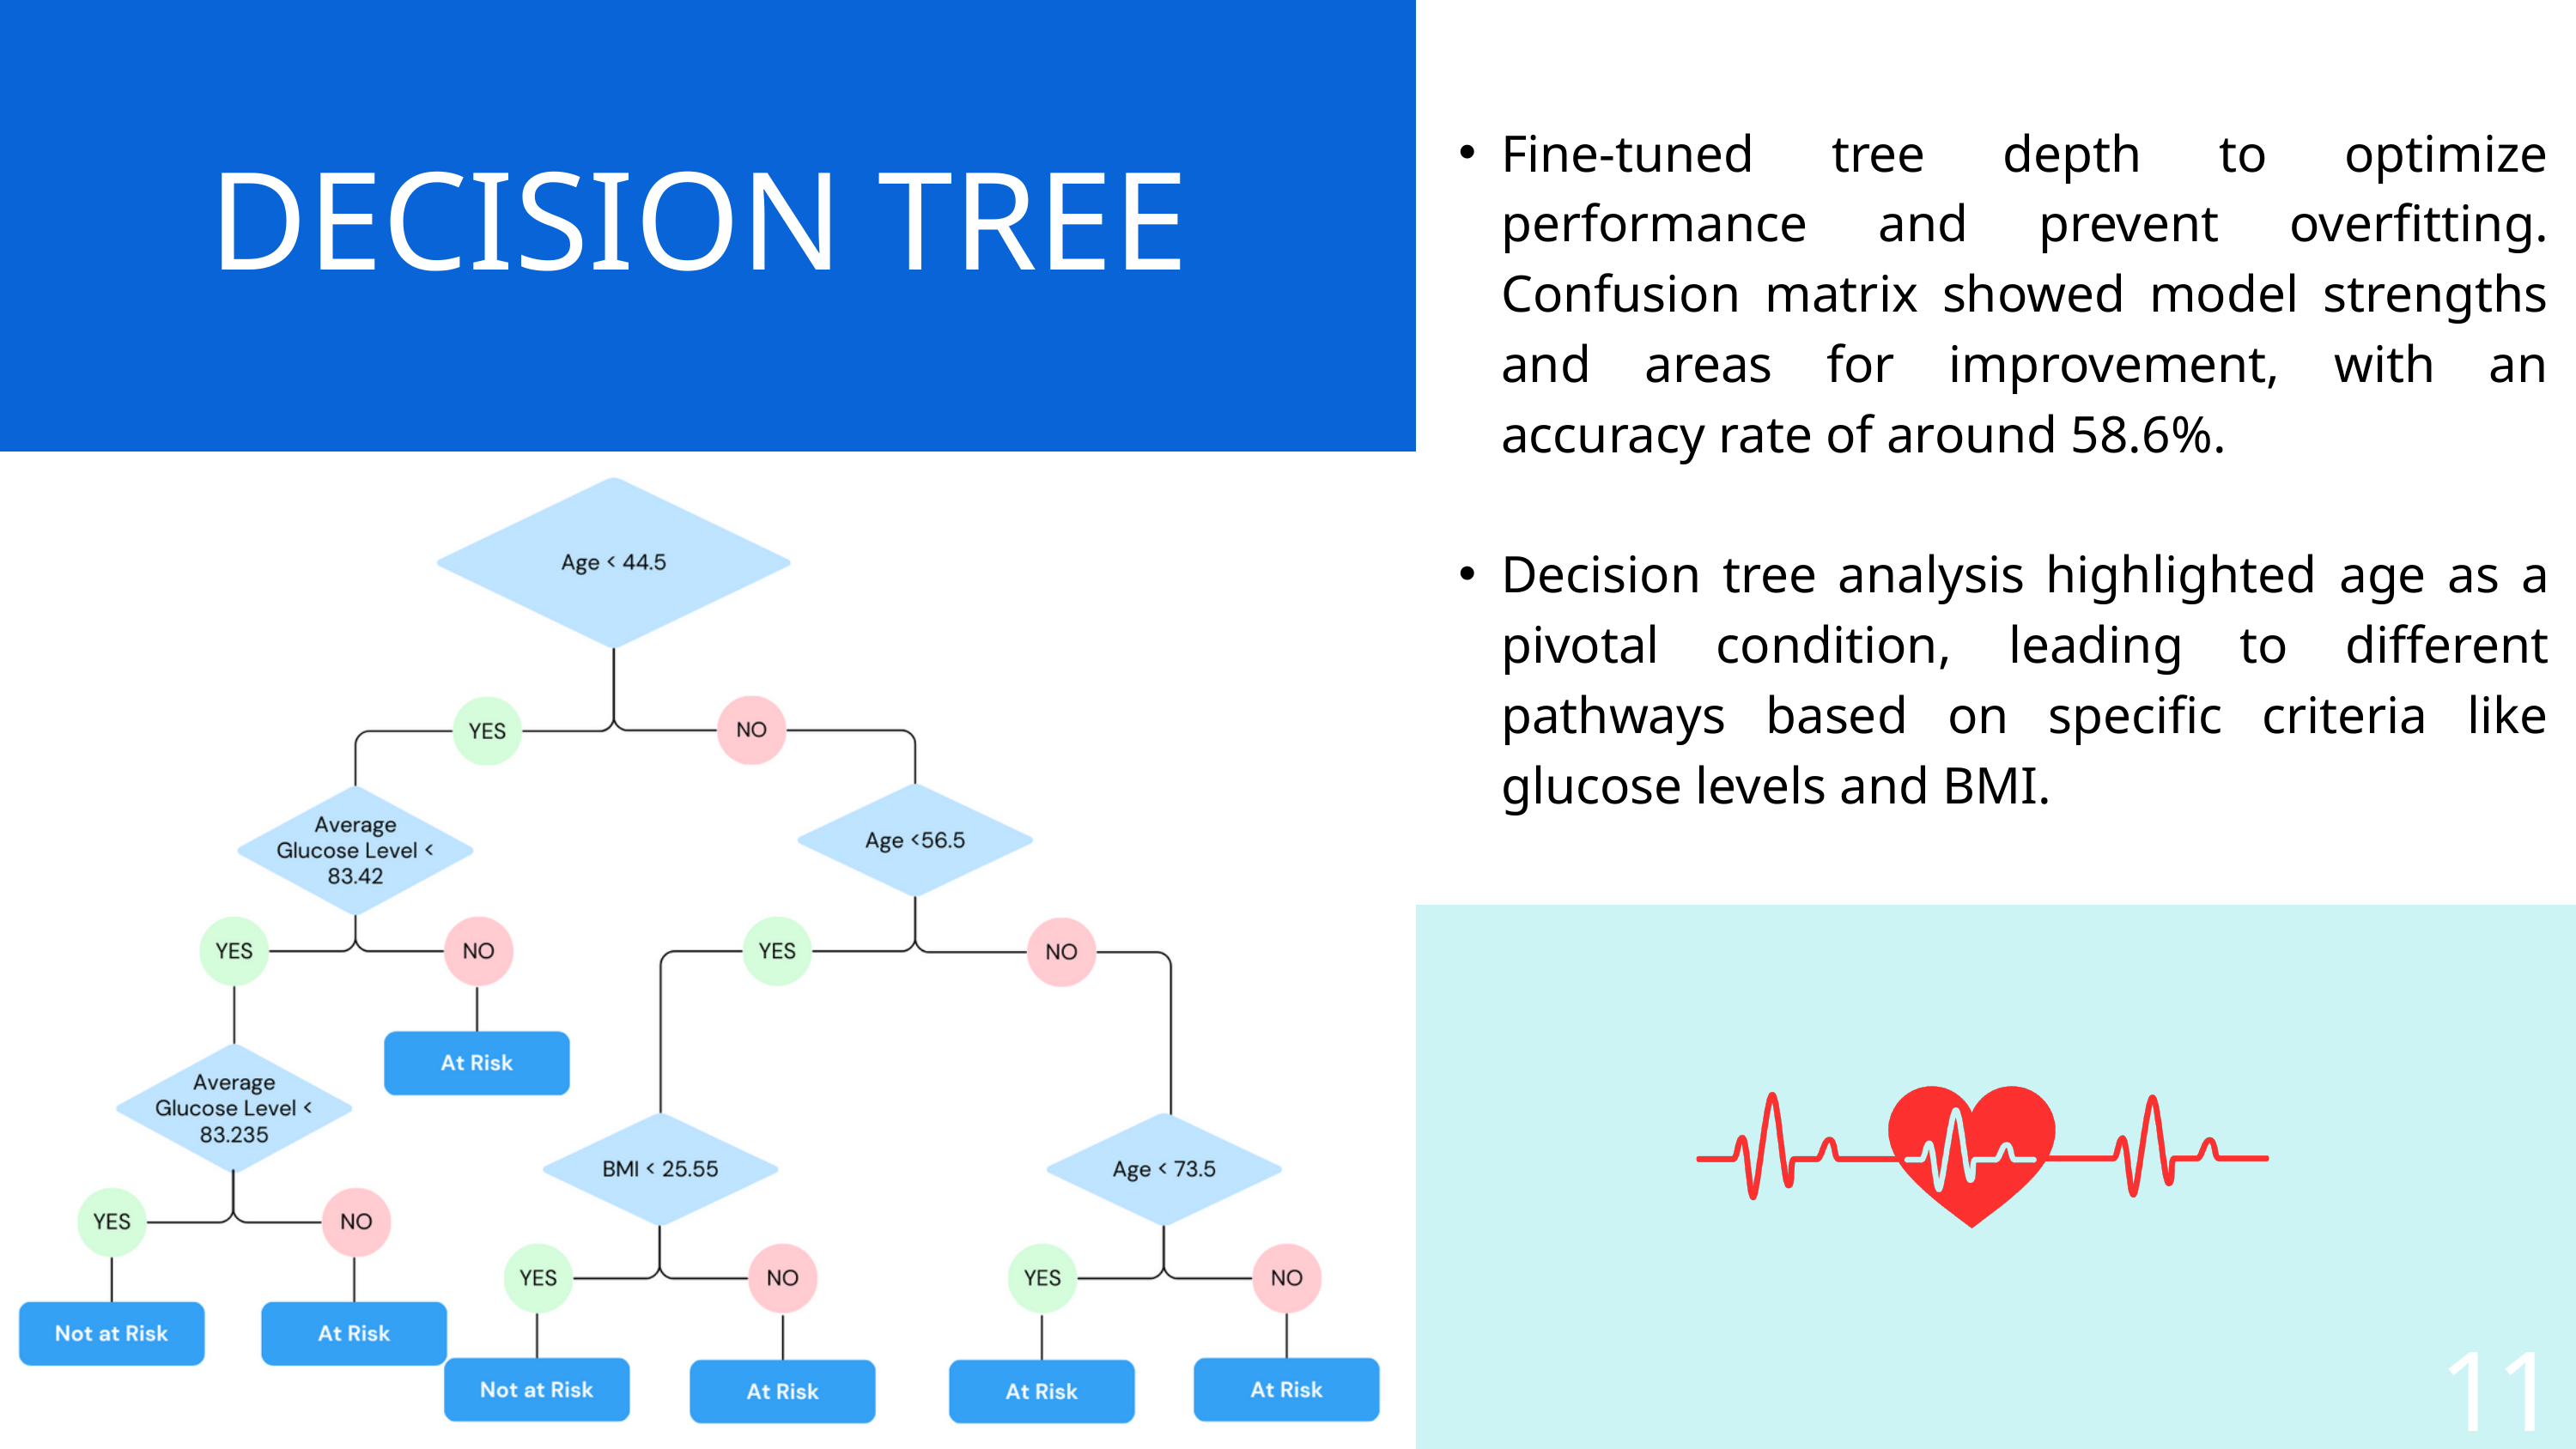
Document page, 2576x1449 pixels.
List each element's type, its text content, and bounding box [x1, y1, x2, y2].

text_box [0, 0, 1417, 452]
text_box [1311, 0, 2576, 906]
text_box [1696, 1086, 2269, 1228]
text_box [0, 462, 1416, 1449]
text_box 11 [2421, 1299, 2576, 1449]
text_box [0, 724, 1248, 1449]
